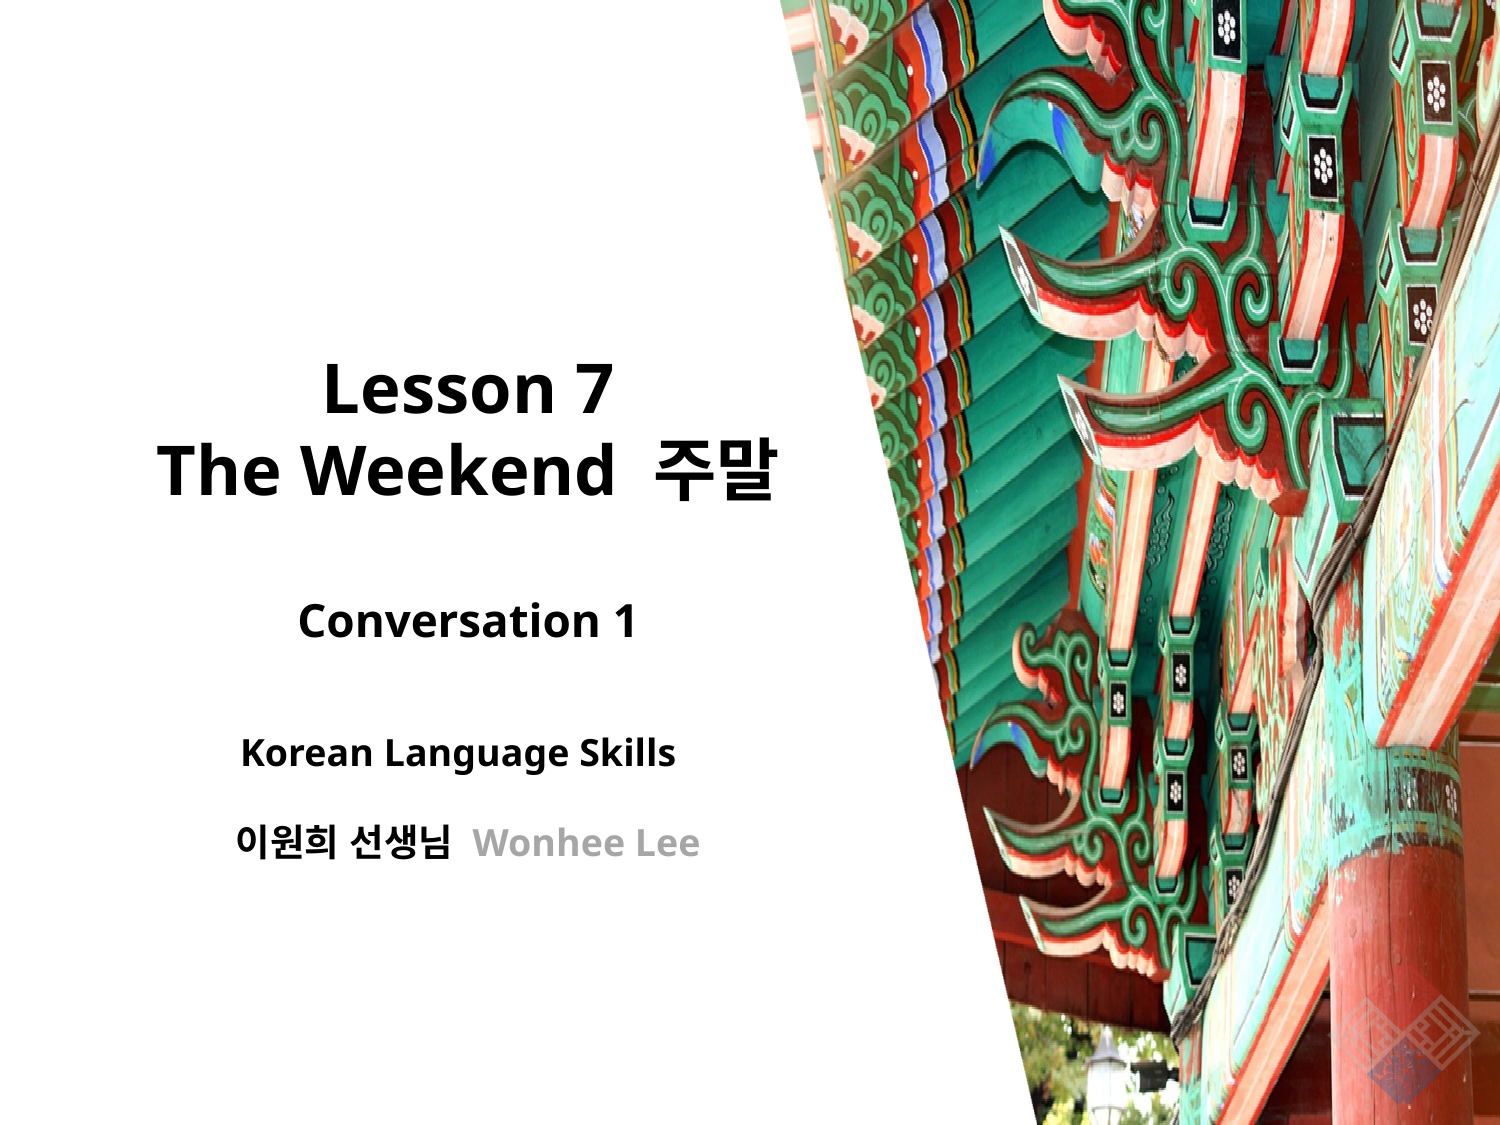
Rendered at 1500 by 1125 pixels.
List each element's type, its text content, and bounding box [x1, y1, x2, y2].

text_box Lesson 7 The Weekend 주말 Conversation 1 Korean Language Skills 이원희 선생님 Wonhee Lee [0, 337, 684, 872]
picture [689, 0, 1500, 1125]
